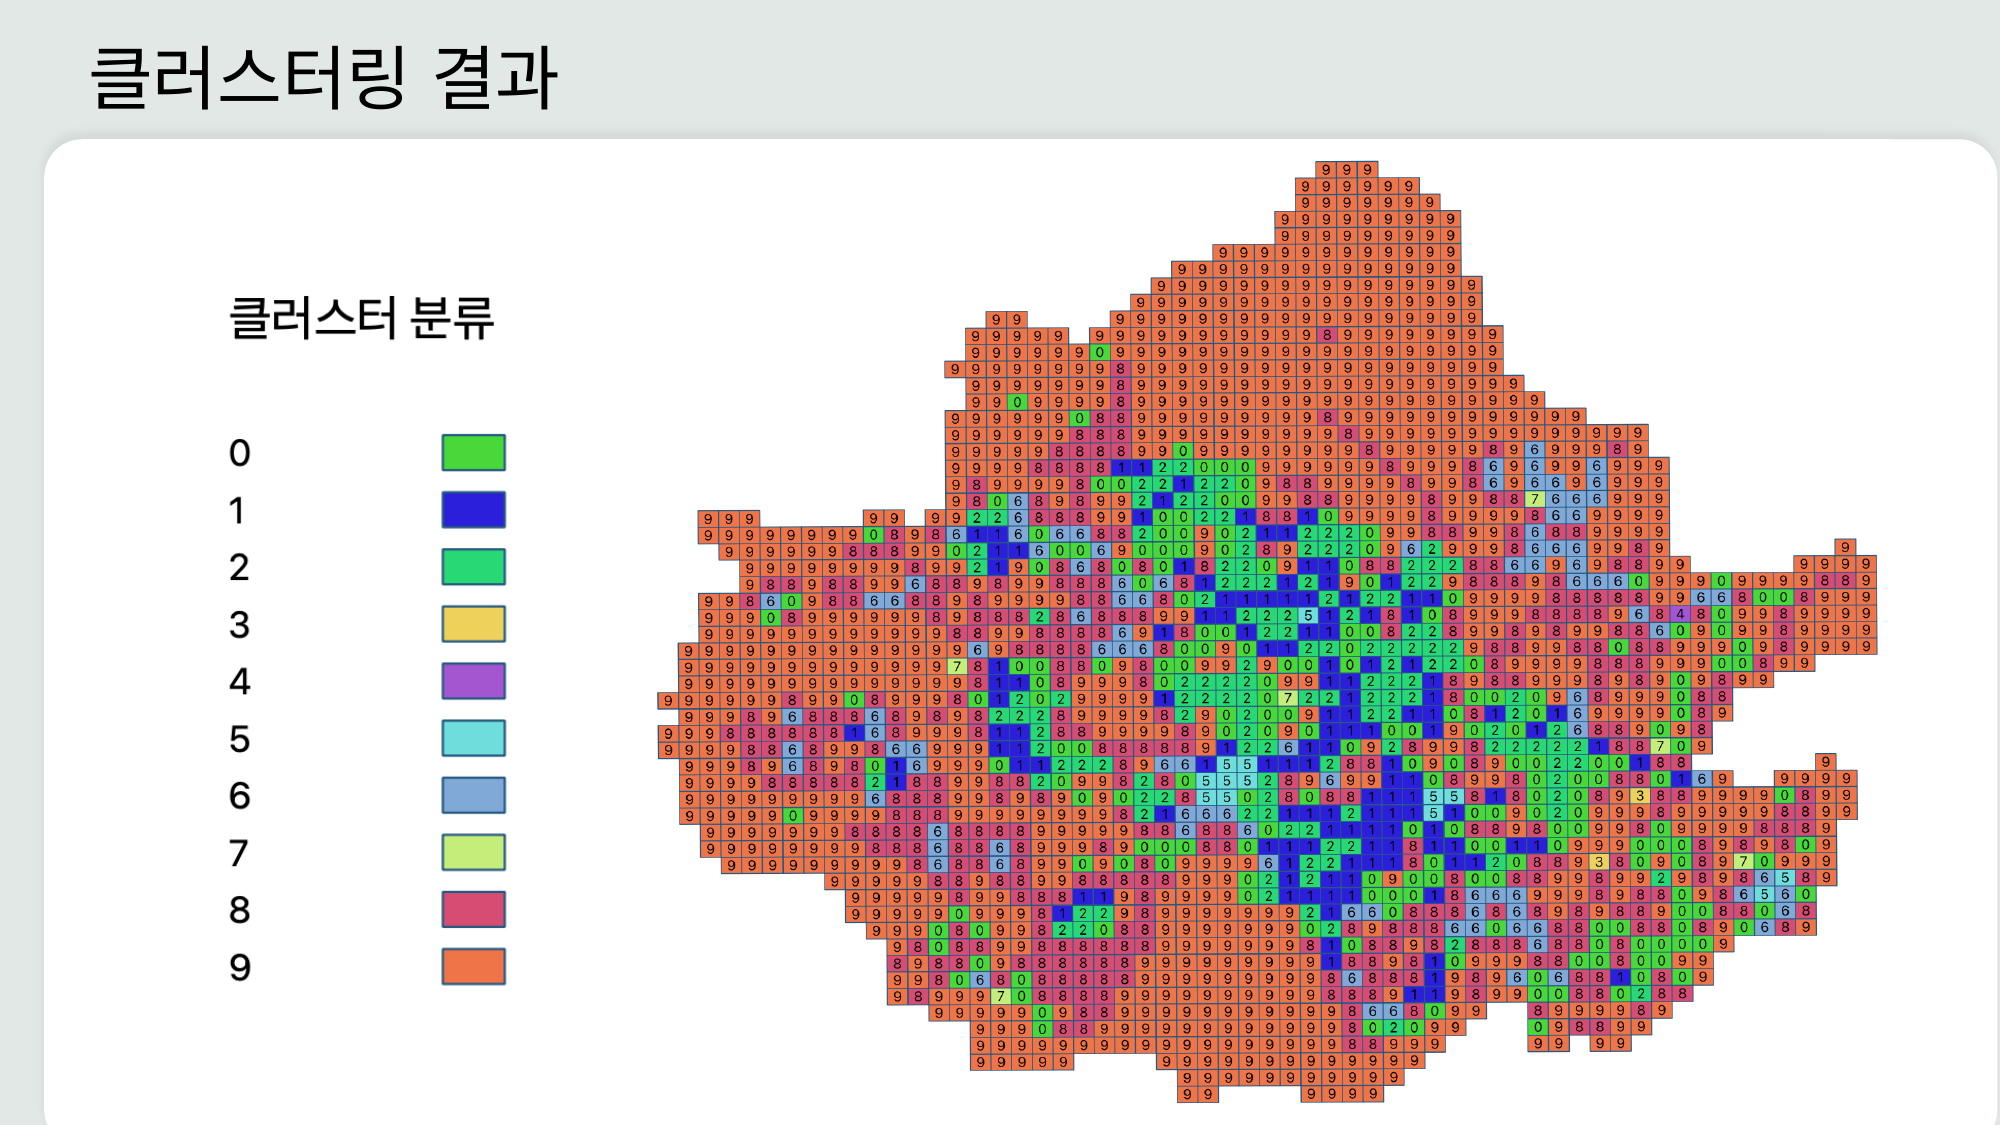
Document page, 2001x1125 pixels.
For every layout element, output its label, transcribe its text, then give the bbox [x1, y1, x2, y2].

text_box [43, 138, 1999, 1125]
text_box 클러스터링 결과 [68, 13, 1932, 140]
picture [174, 261, 558, 1033]
picture [0, 0, 2000, 1125]
picture [572, 160, 1894, 1111]
